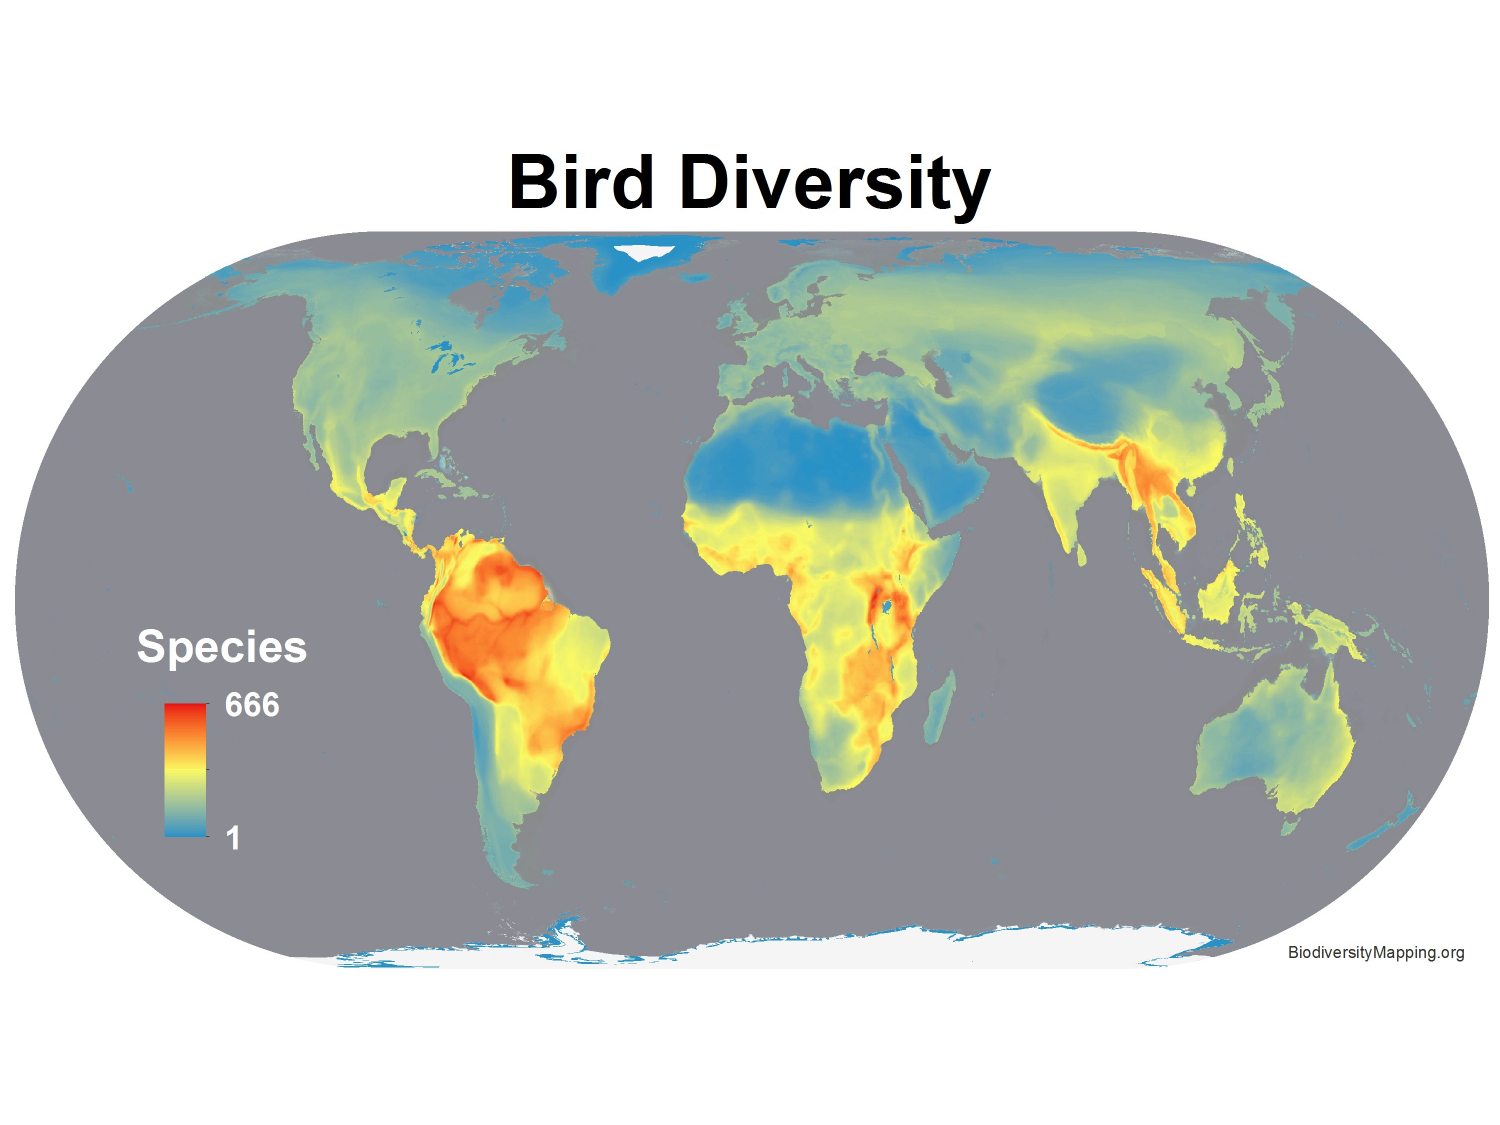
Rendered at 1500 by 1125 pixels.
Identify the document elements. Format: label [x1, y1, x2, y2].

picture [0, 149, 1500, 976]
